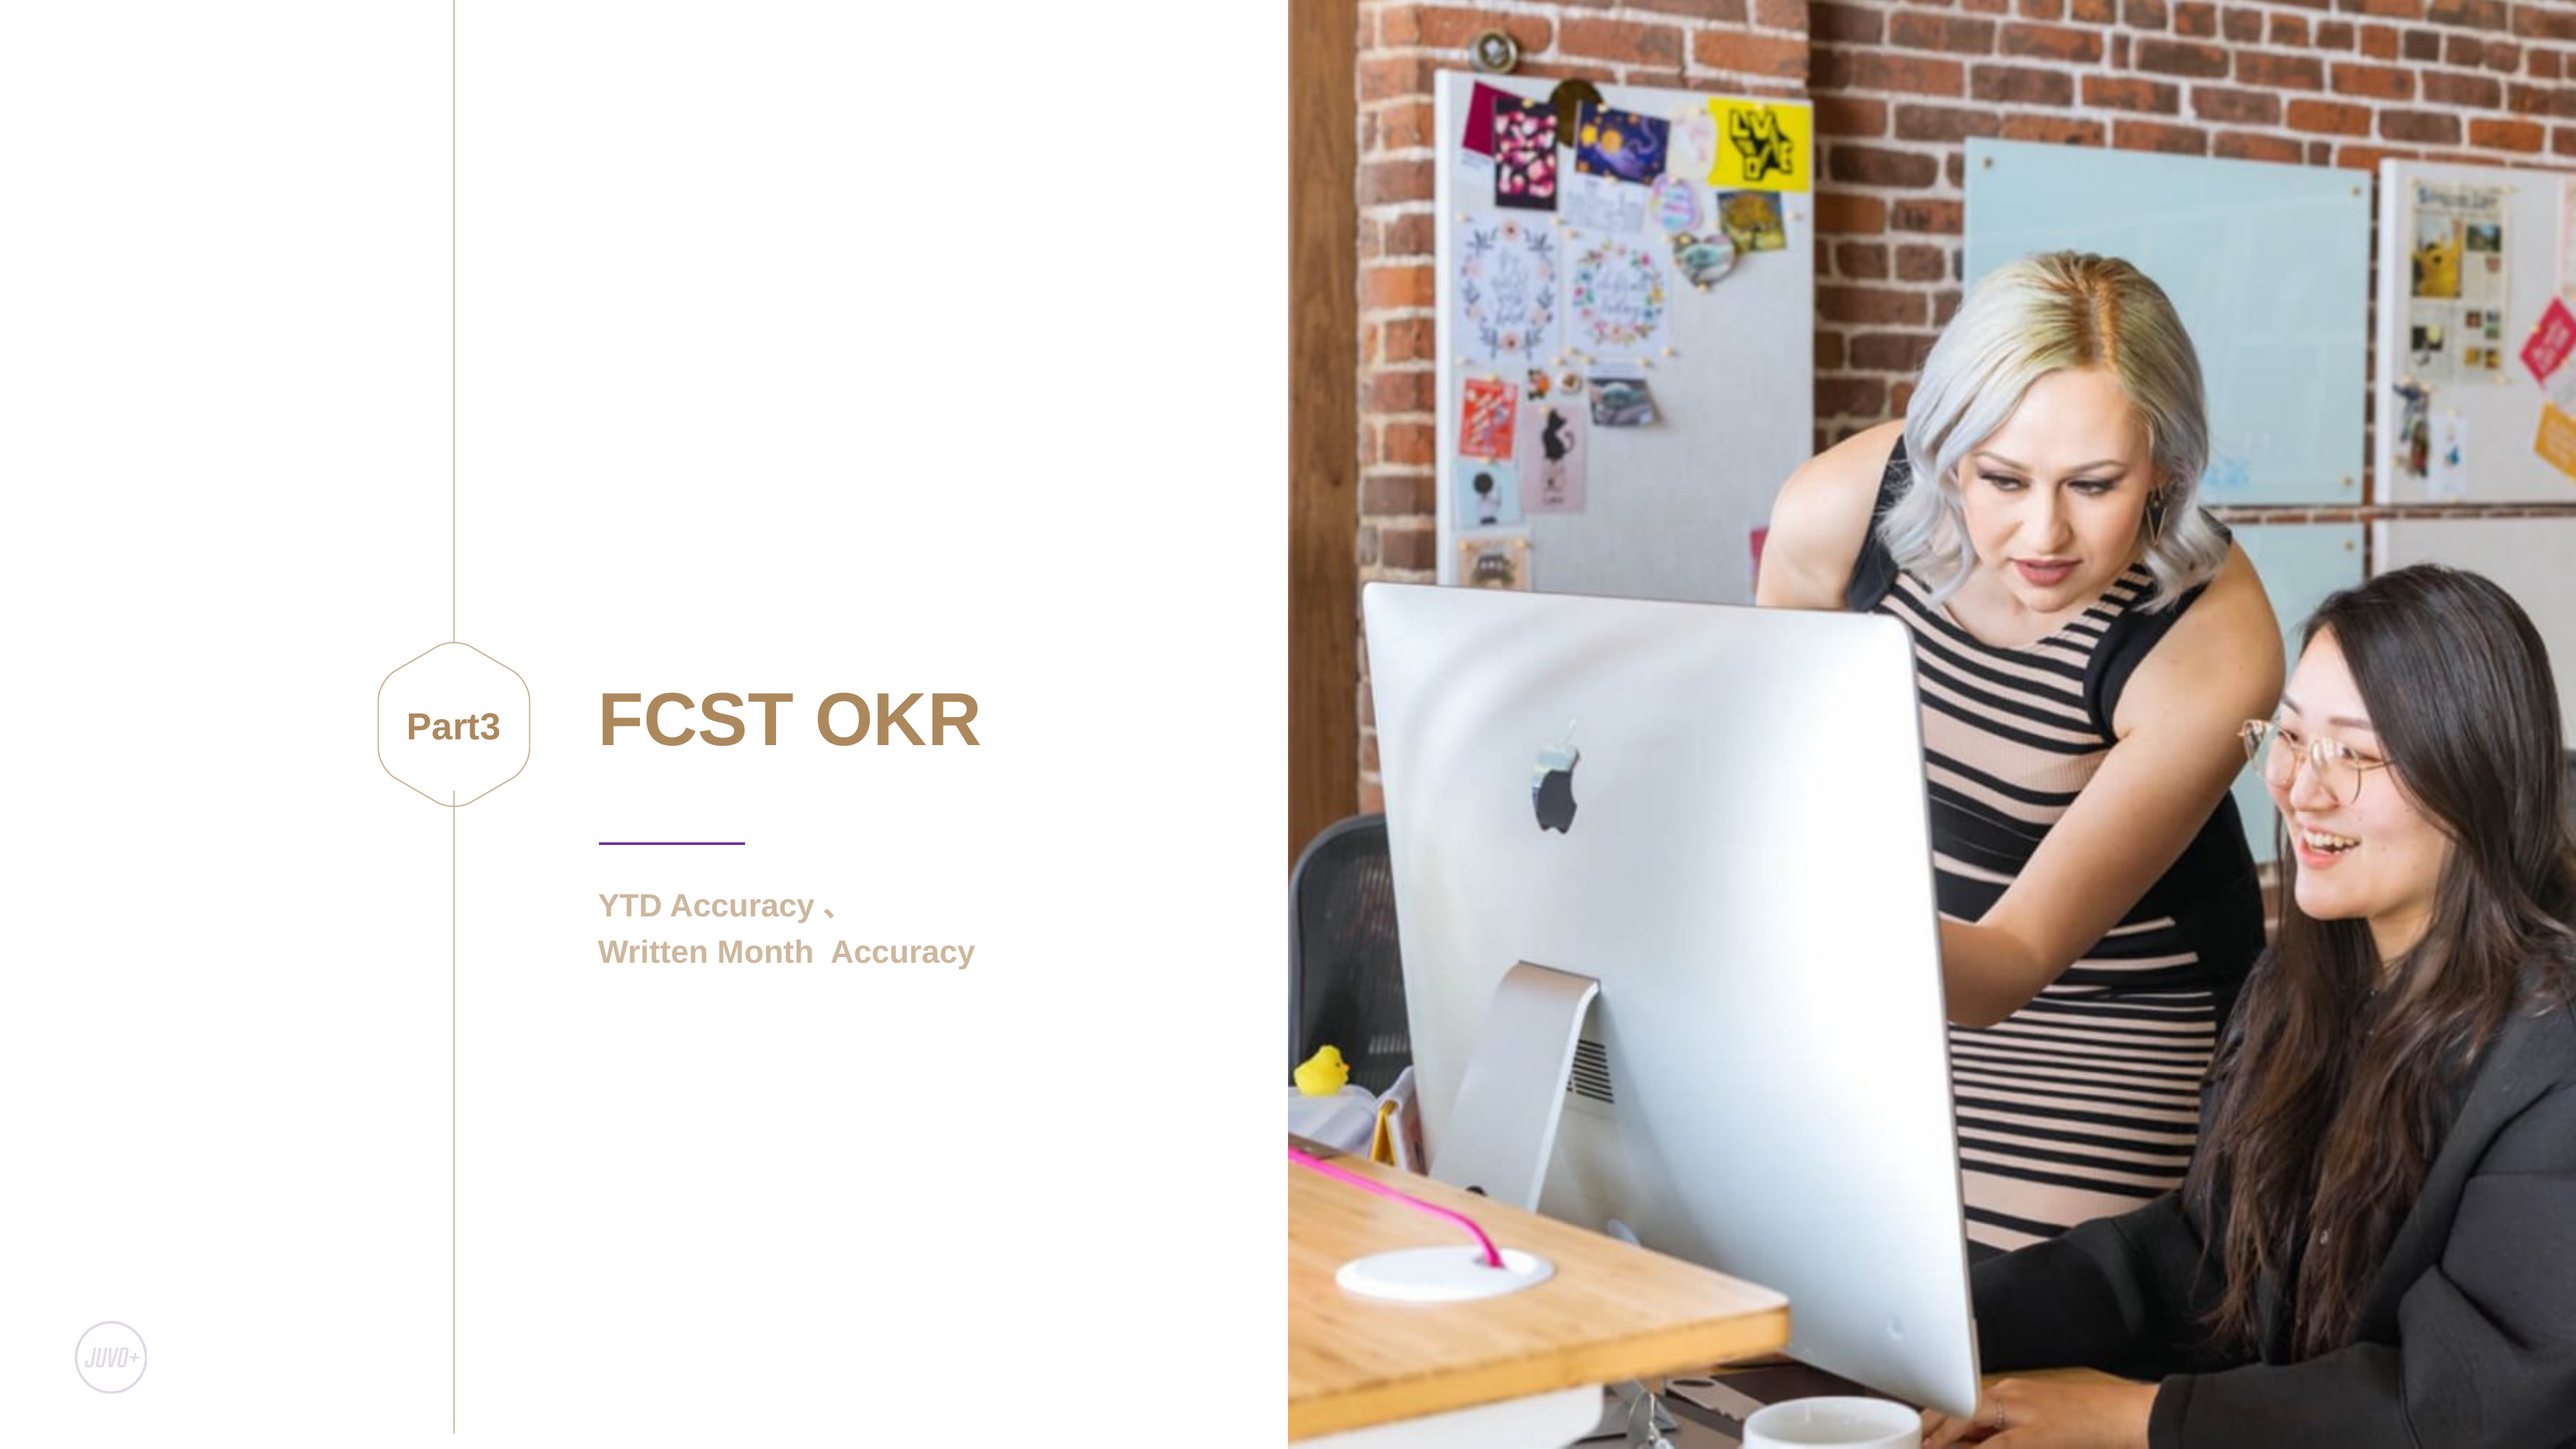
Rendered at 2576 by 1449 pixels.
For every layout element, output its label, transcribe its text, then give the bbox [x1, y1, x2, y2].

picture [1287, 0, 2576, 1449]
text_box FCST OKR [598, 688, 1220, 761]
text_box YTD Accuracy、 Written Month Accuracy [598, 876, 1220, 970]
text_box Part3 [378, 642, 530, 807]
picture [75, 1321, 147, 1394]
